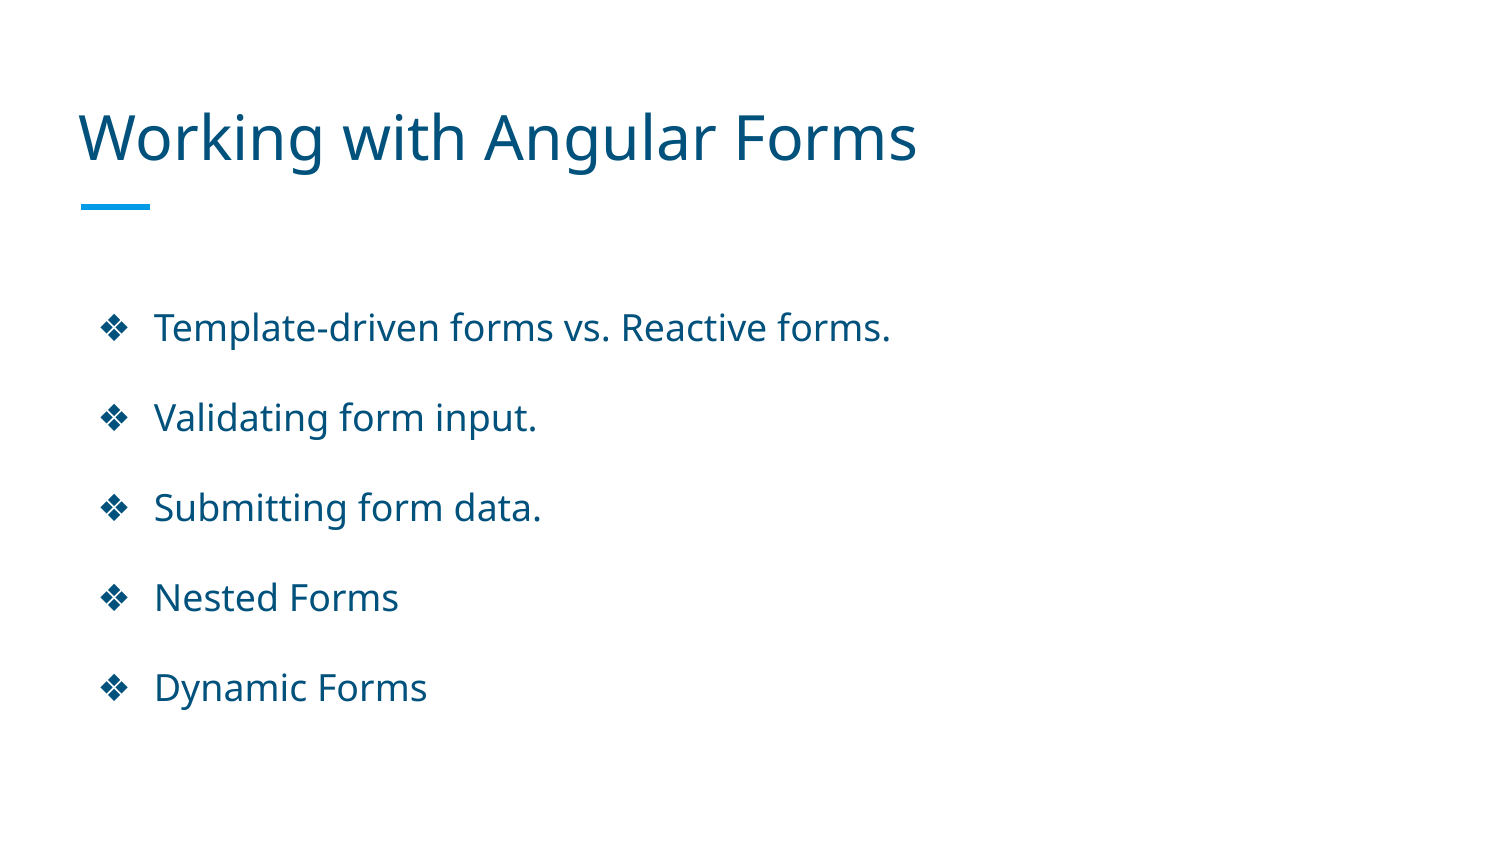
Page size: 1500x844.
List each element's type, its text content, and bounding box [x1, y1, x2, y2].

title Working with Angular Forms [63, 75, 1437, 188]
list Template-driven forms vs. Reactive forms. Validating form input. Submitting form data. Nested Forms Dynamic Forms [63, 244, 1437, 750]
